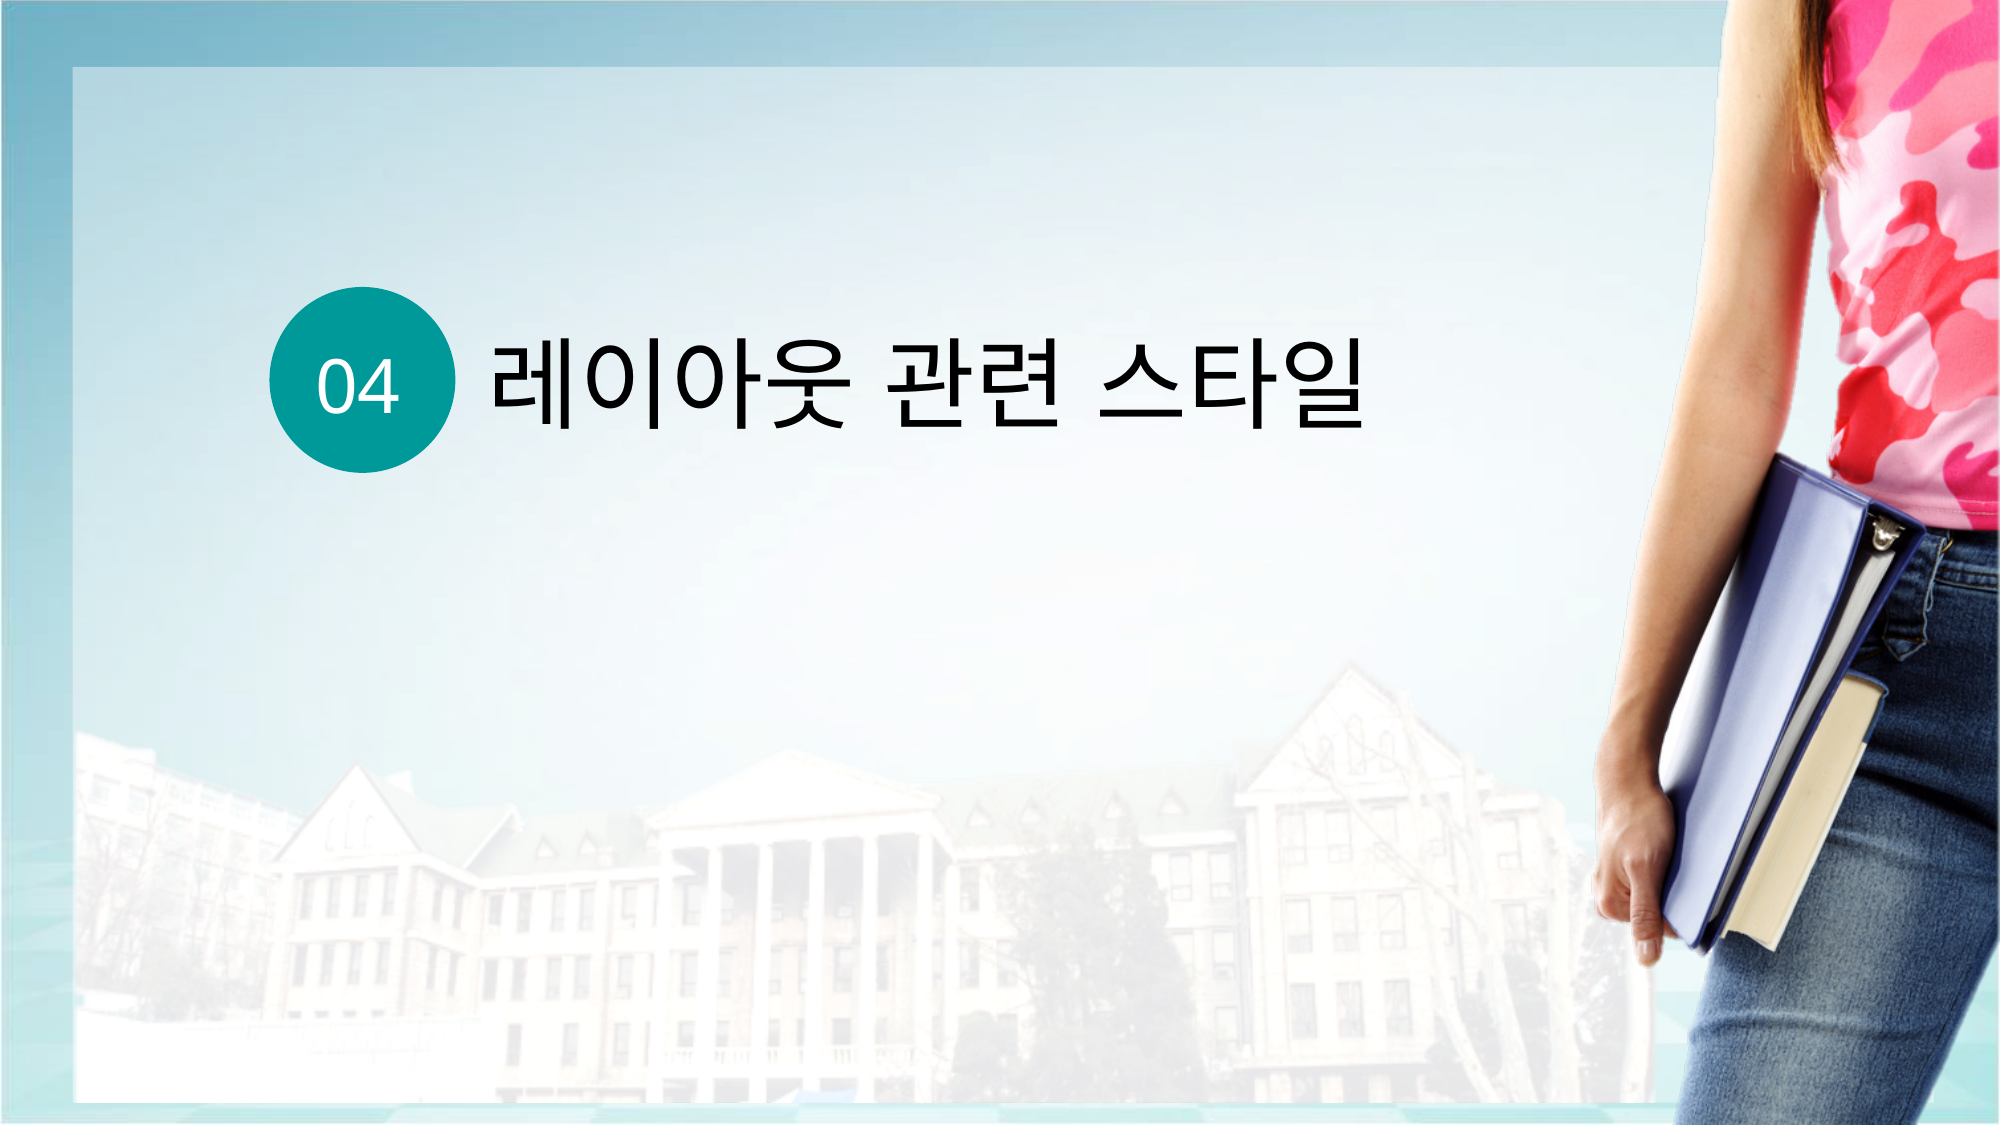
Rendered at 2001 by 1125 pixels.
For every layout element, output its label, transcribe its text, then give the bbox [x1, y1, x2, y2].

title 레이아웃 관련 스타일 [472, 238, 1711, 451]
text_box 04 [300, 331, 416, 436]
picture [0, 0, 2001, 1125]
